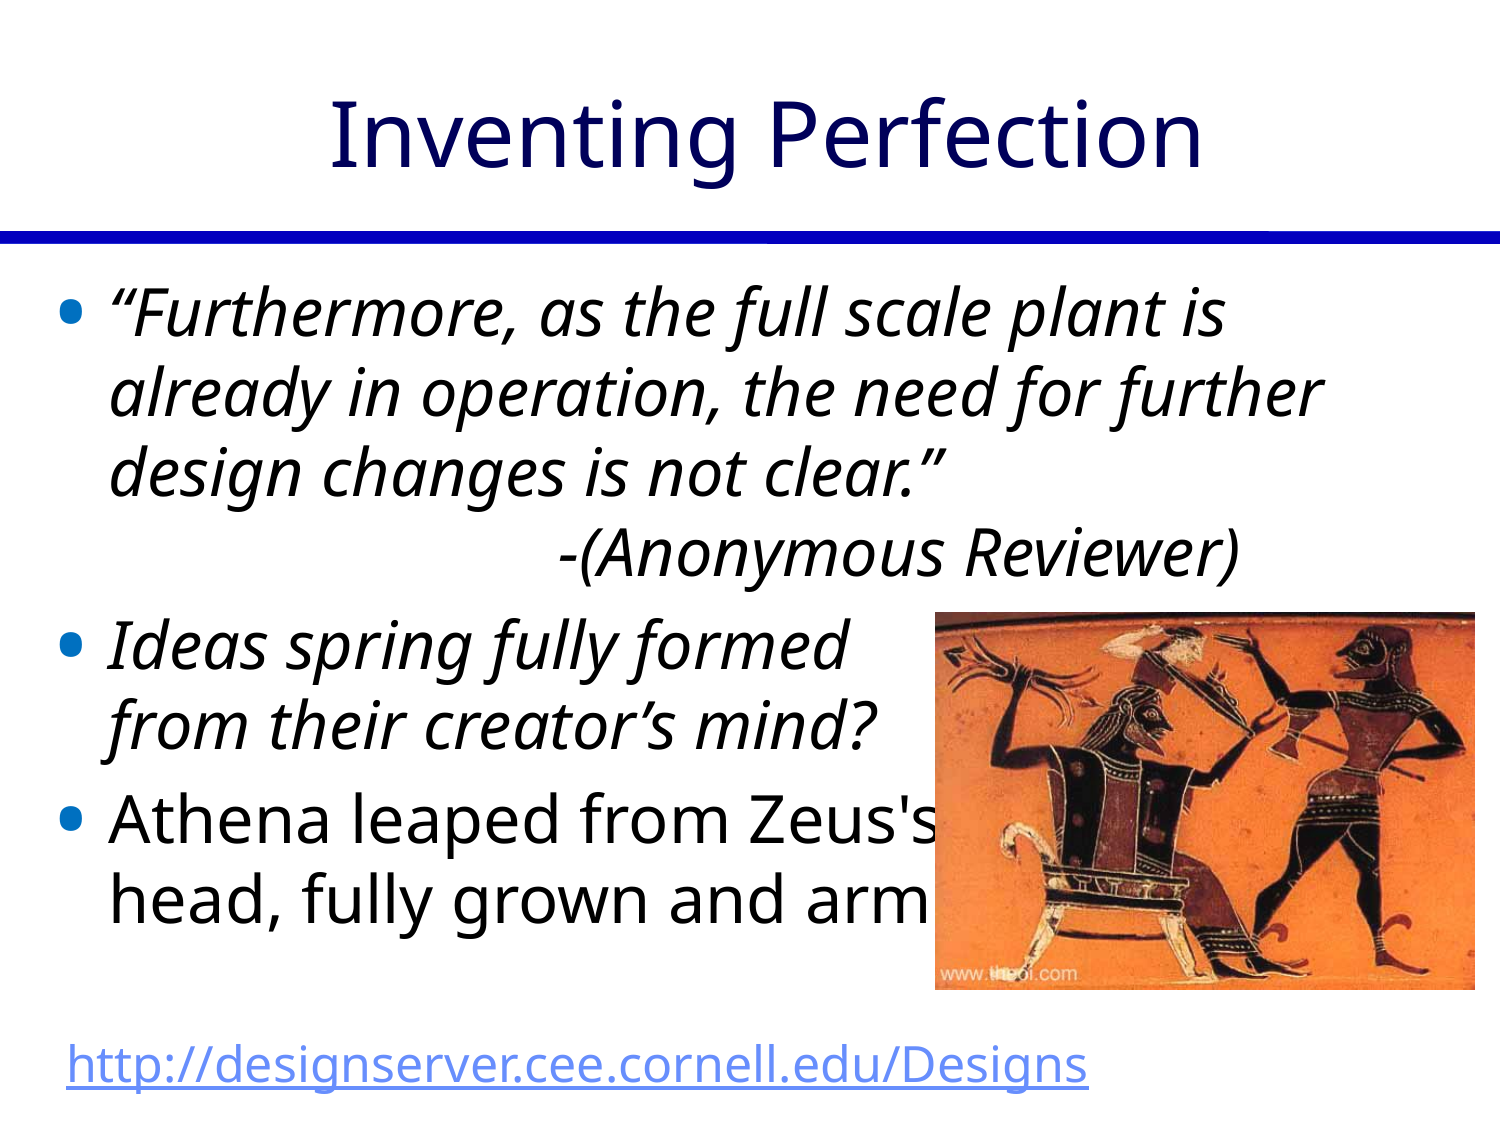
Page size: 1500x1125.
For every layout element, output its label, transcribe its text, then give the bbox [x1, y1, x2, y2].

text_box http://designserver.cee.cornell.edu/Designs [51, 1024, 1104, 1108]
picture [935, 612, 1476, 990]
list “Furthermore, as the full scale plant is already in operation, the need for further design changes is not clear.” -(Anonymous Reviewer) Ideas spring fully formed from their creator’s mind? Athena leaped from Zeus's head, fully grown and armed [37, 262, 1388, 1006]
title Inventing Perfection [75, 37, 1463, 225]
